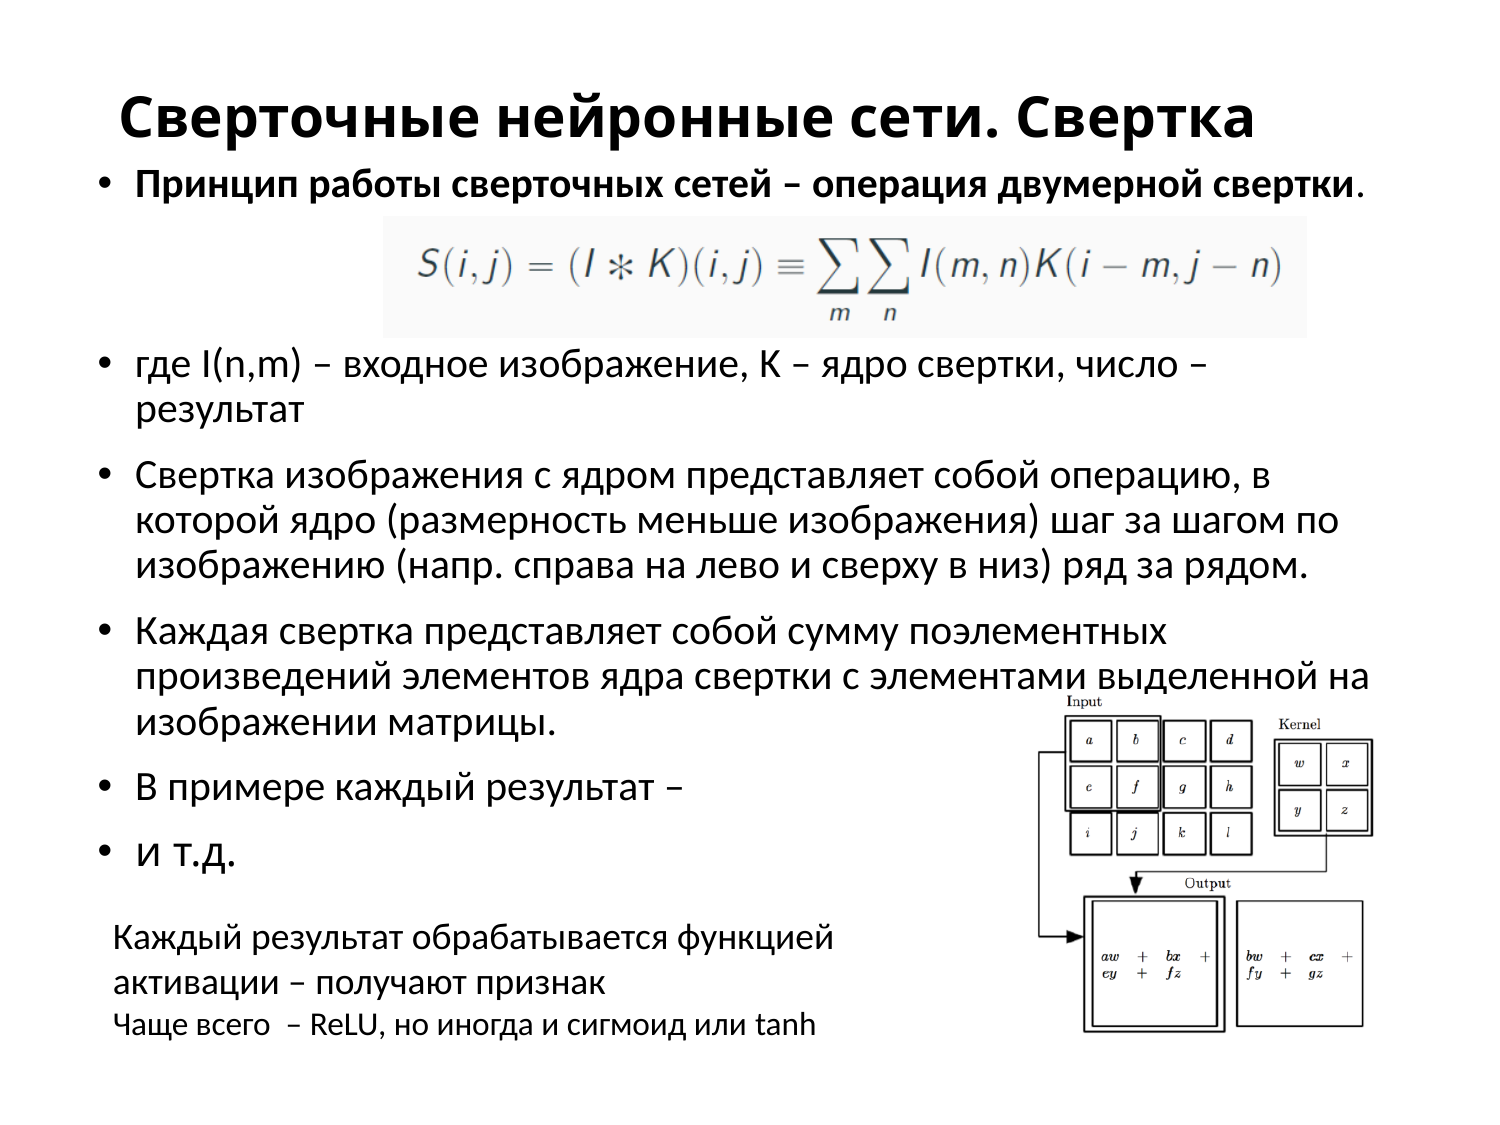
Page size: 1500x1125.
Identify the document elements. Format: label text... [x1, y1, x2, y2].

title Сверточные нейронные сети. Свертка [103, 59, 1397, 180]
picture [1011, 694, 1376, 1035]
picture [383, 216, 1307, 338]
